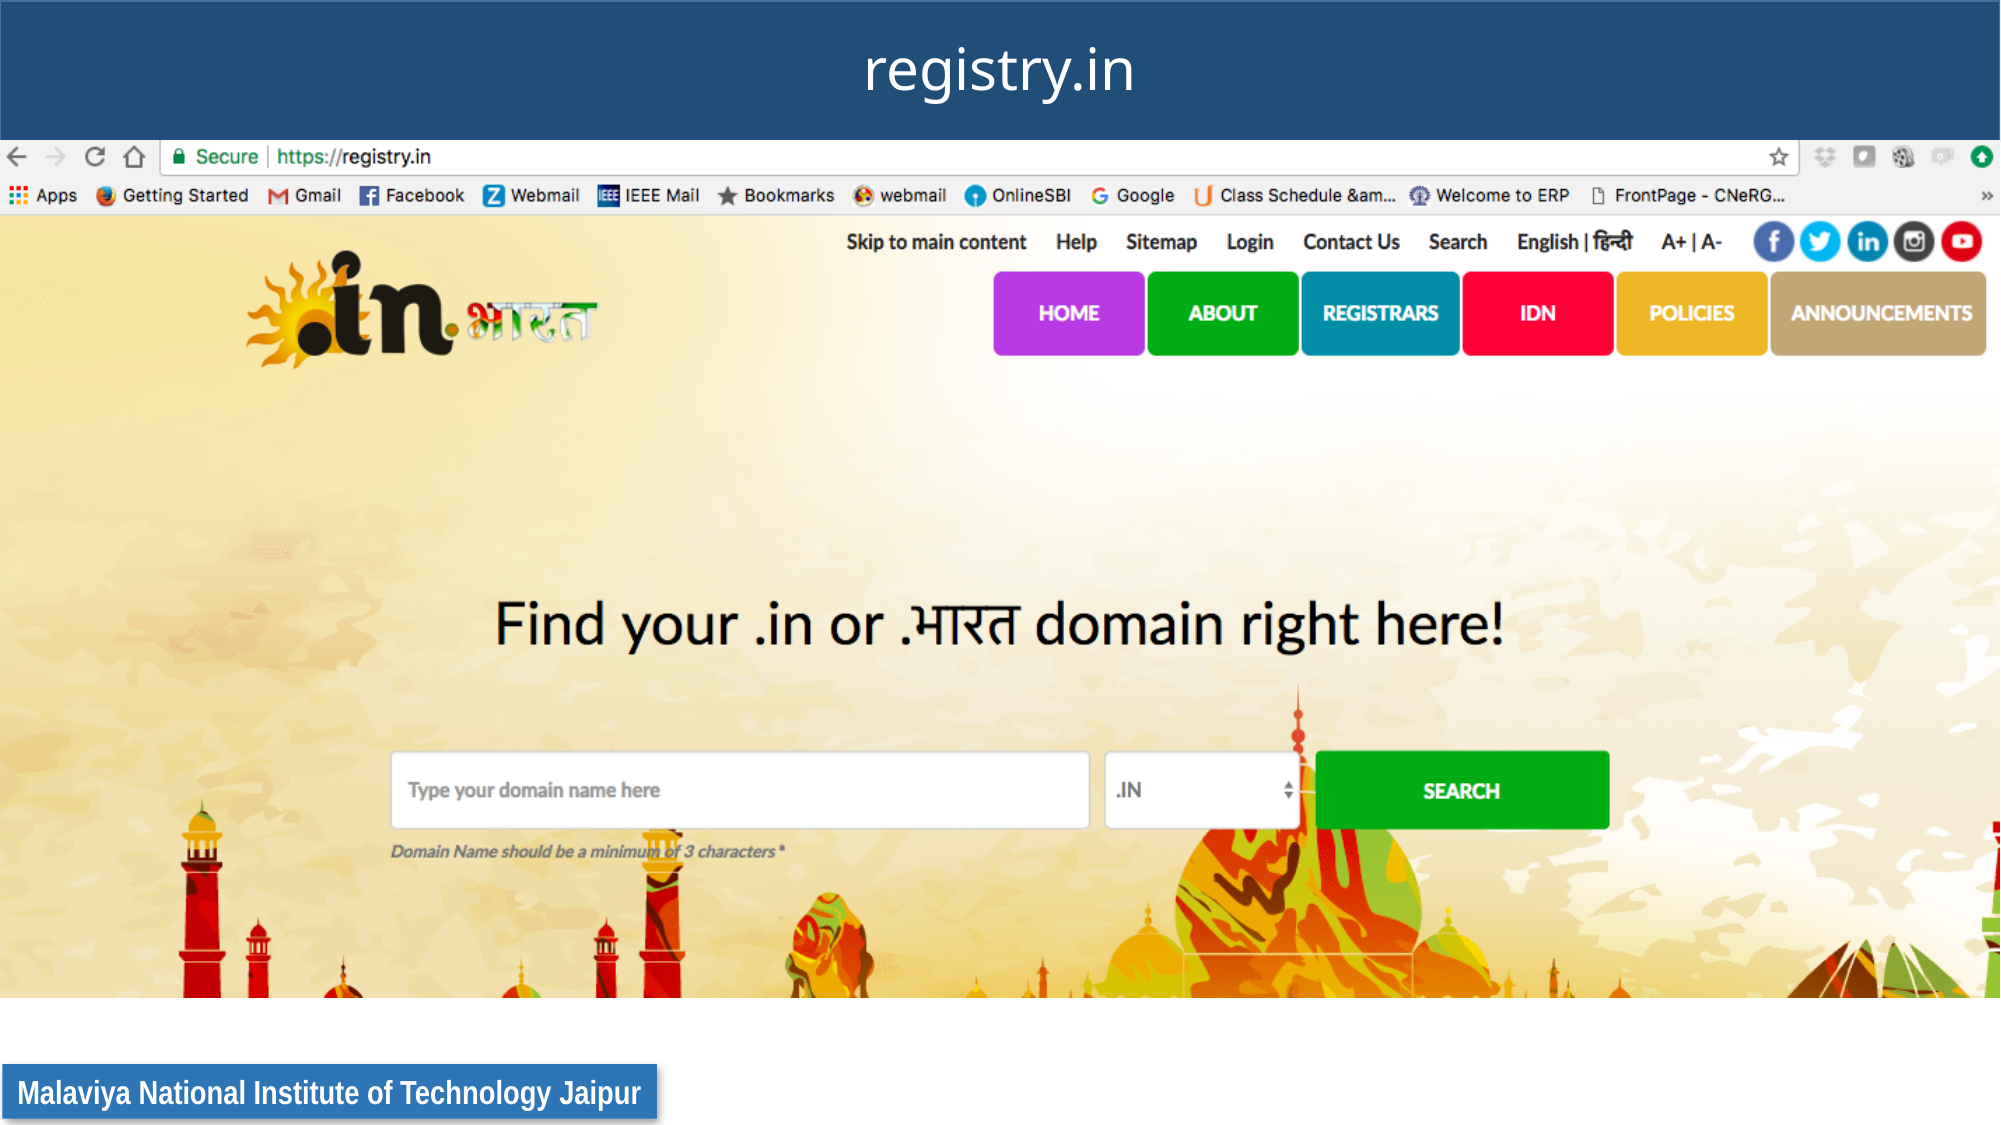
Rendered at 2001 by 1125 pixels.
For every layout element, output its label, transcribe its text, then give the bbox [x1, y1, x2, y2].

title registry.in [0, 1, 2000, 140]
picture [0, 140, 2000, 998]
